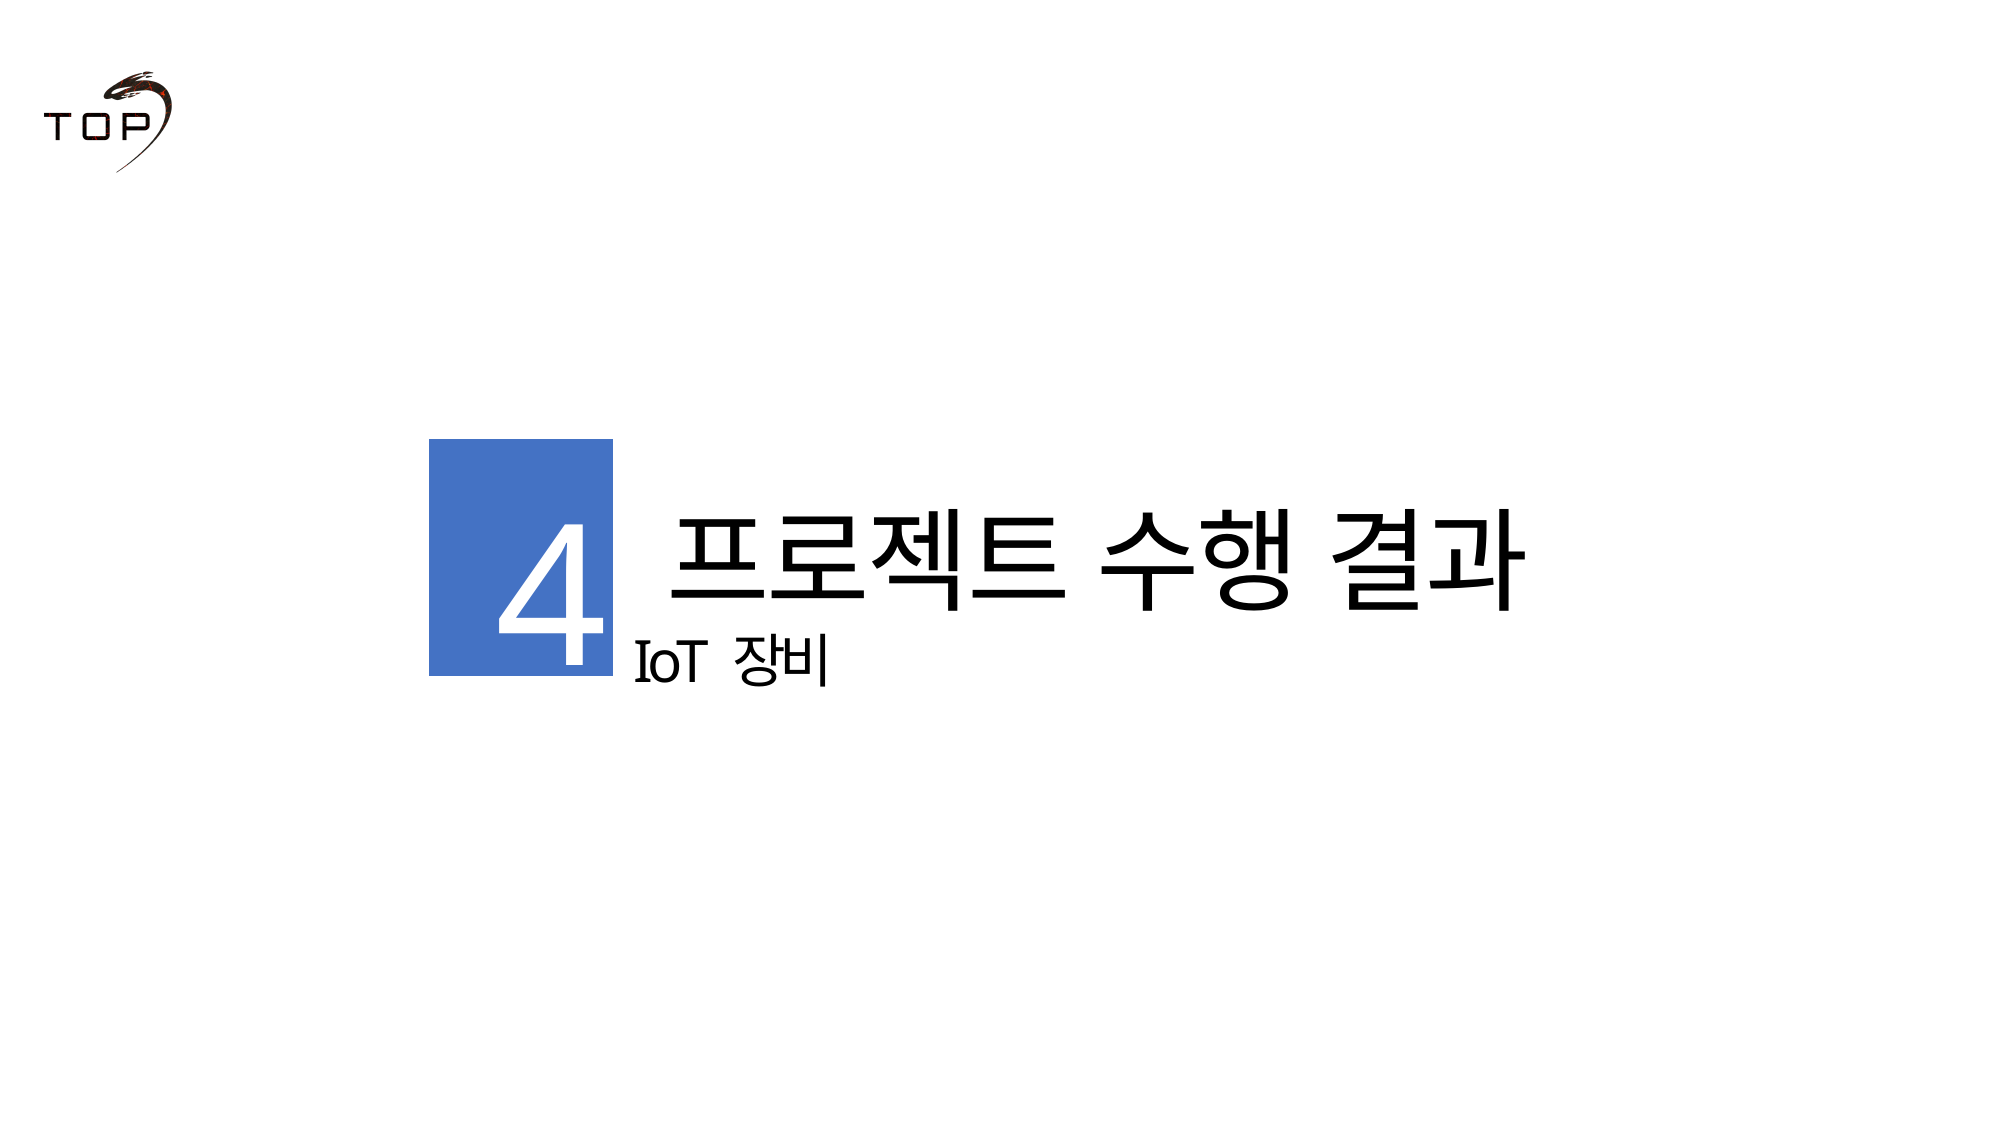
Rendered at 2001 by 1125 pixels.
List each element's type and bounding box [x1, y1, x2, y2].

text_box [429, 439, 1571, 715]
picture [0, 0, 207, 207]
